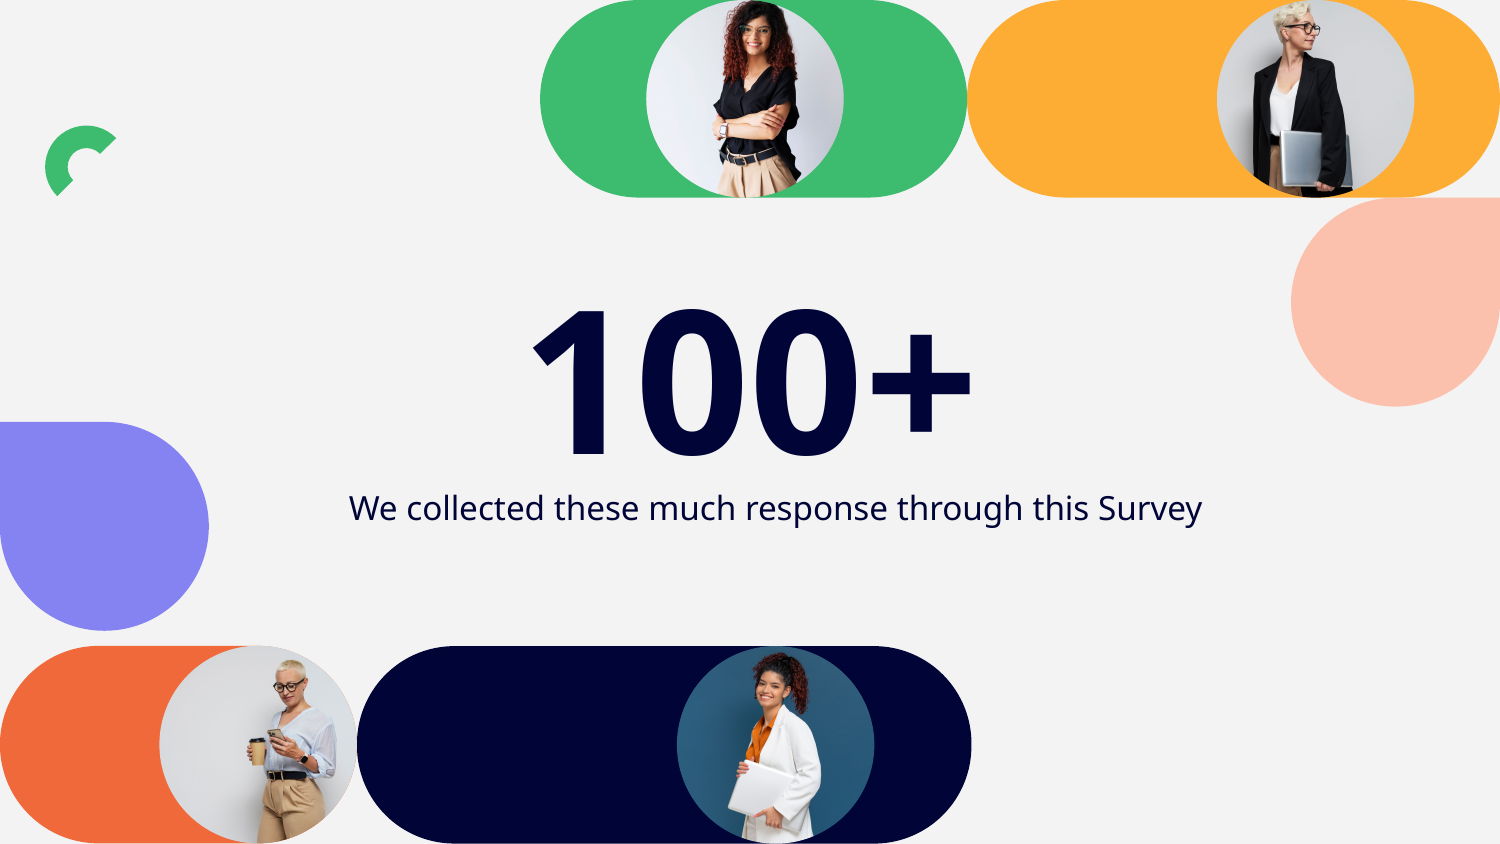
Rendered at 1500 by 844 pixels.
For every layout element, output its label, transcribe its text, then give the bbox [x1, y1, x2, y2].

text_box [877, 646, 972, 844]
text_box [1417, 1, 1500, 196]
picture [676, 645, 875, 844]
text_box [0, 645, 158, 844]
subtitle We collected these much response through this Survey [237, 472, 1316, 542]
title 100+ [210, 239, 1290, 488]
text_box [540, 0, 643, 198]
text_box [967, 0, 1214, 198]
picture [645, 0, 844, 198]
text_box [0, 421, 209, 631]
picture [1216, 0, 1415, 198]
text_box [846, 0, 968, 198]
picture [159, 645, 358, 844]
text_box [362, 646, 674, 844]
text_box [1291, 197, 1500, 407]
